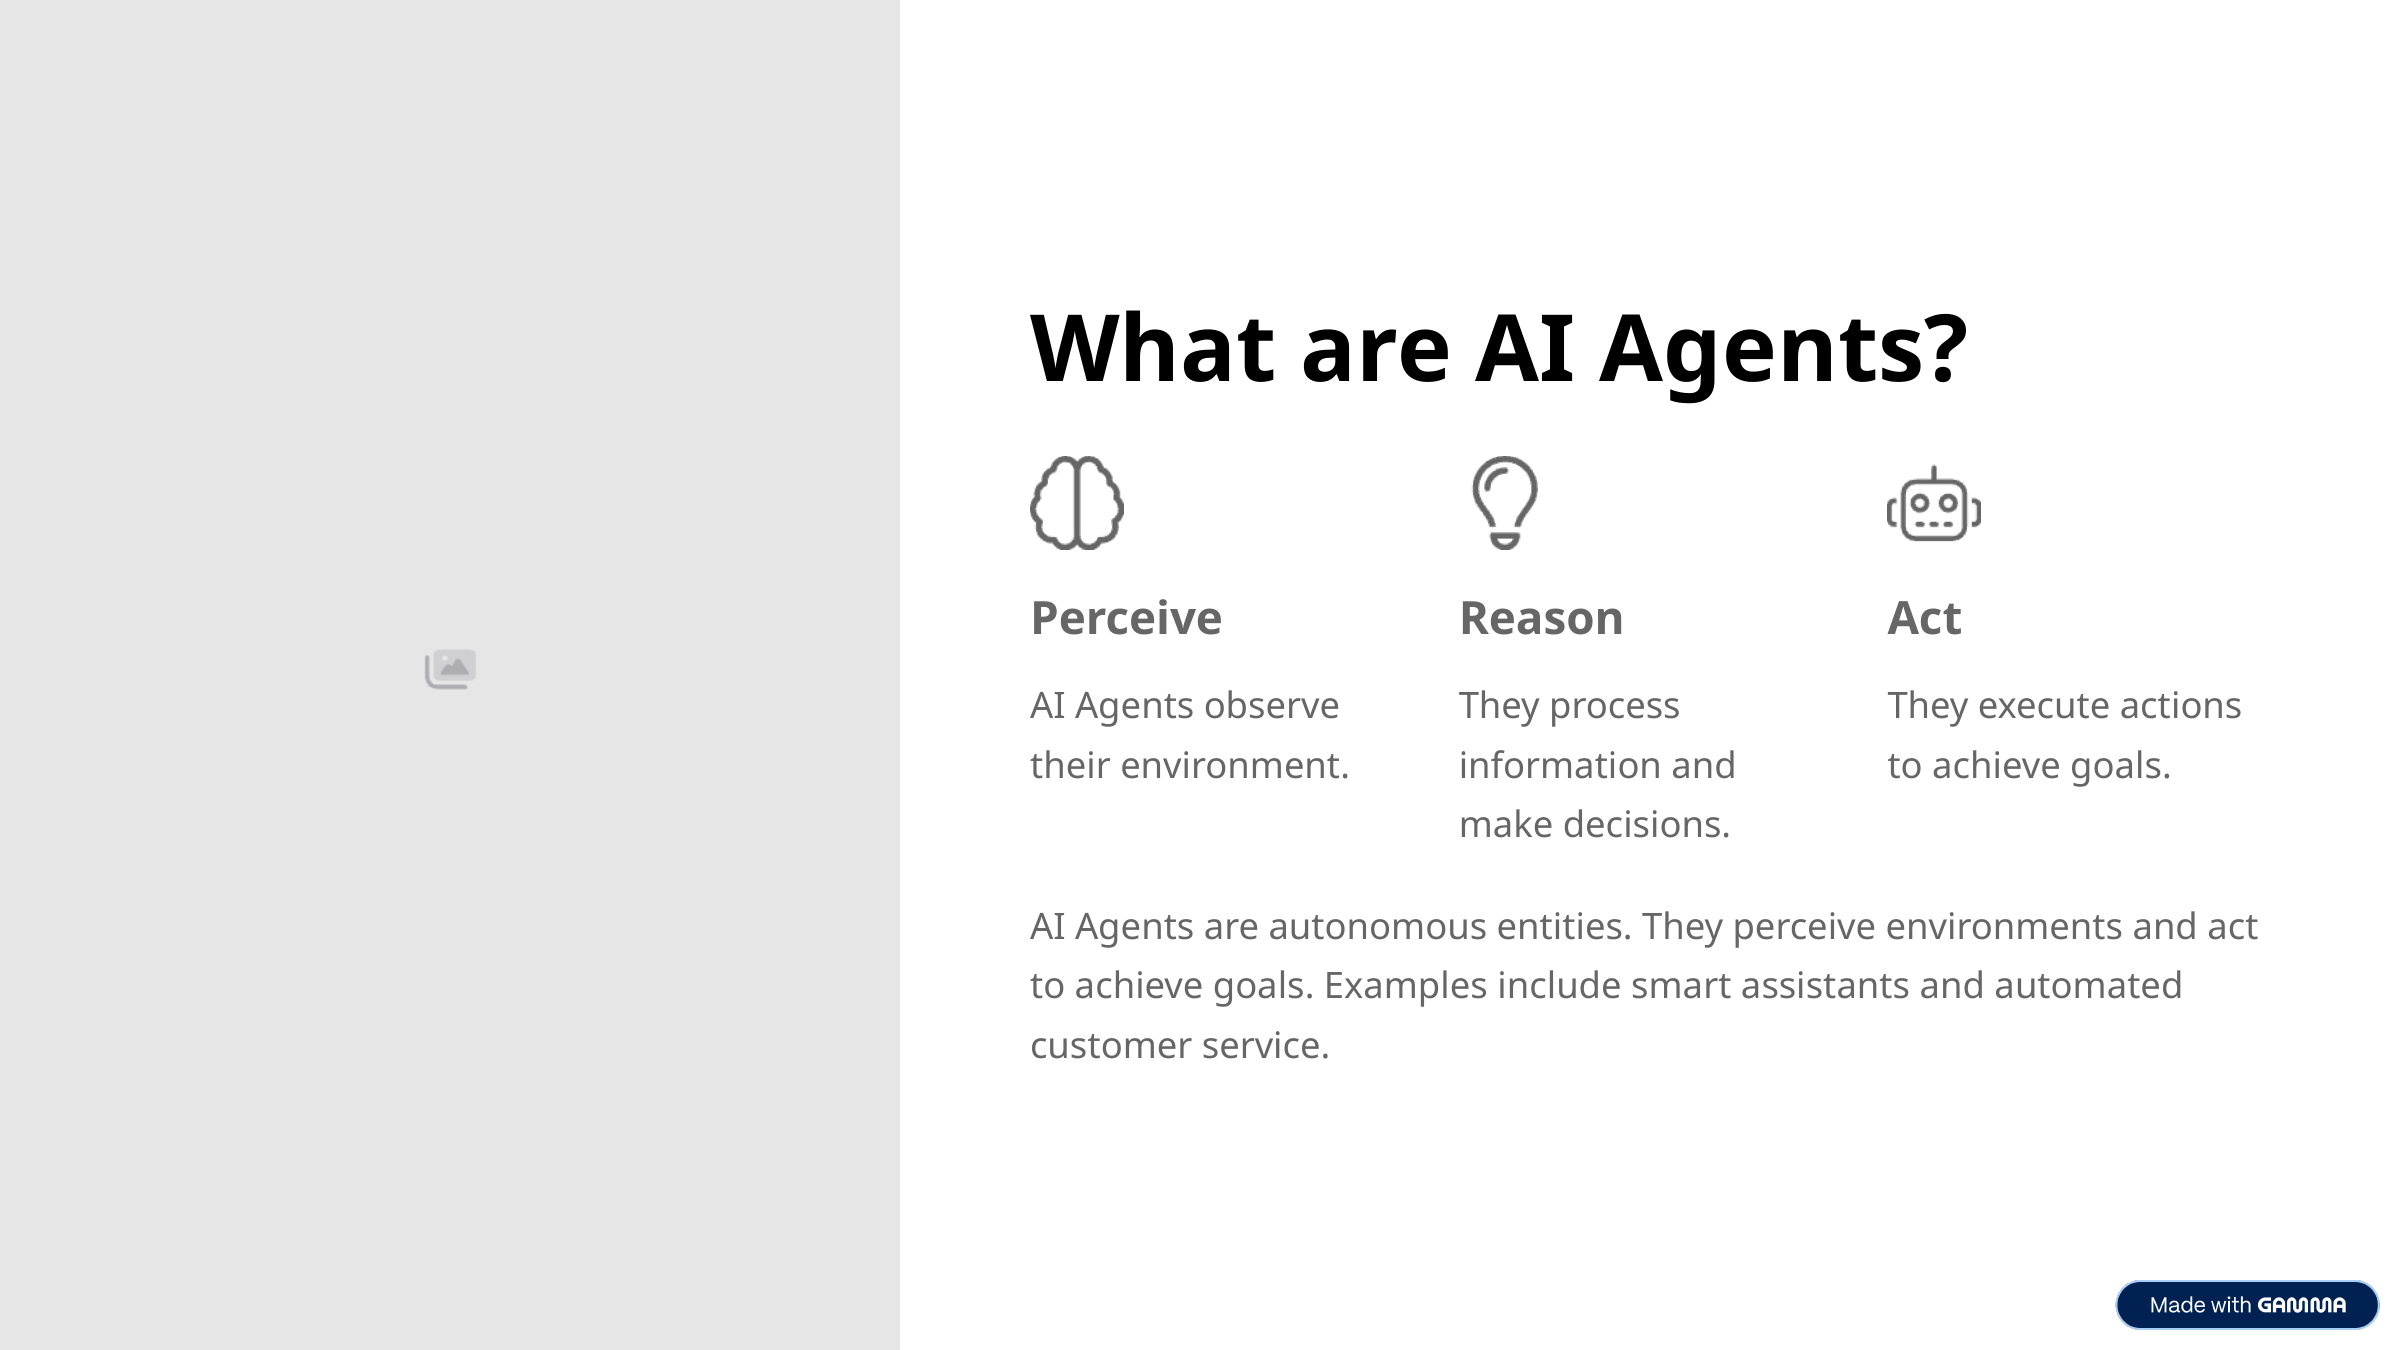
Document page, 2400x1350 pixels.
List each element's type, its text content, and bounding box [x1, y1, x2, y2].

text_box They process information and make decisions. [1458, 666, 1841, 846]
text_box Reason [1458, 586, 1841, 645]
picture [0, 0, 900, 1350]
text_box What are AI Agents? [1030, 284, 1961, 401]
text_box Act [1887, 586, 2270, 645]
picture [1887, 456, 1981, 550]
picture [1030, 456, 1124, 550]
text_box They execute actions to achieve goals. [1887, 666, 2270, 786]
text_box AI Agents observe their environment. [1030, 666, 1413, 786]
text_box AI Agents are autonomous entities. They perceive environments and act to achieve goals. Examples include smart assistants and automated customer service. [1030, 887, 2270, 1066]
picture [1458, 456, 1552, 550]
text_box Perceive [1030, 586, 1413, 645]
picture [2106, 1271, 2389, 1339]
